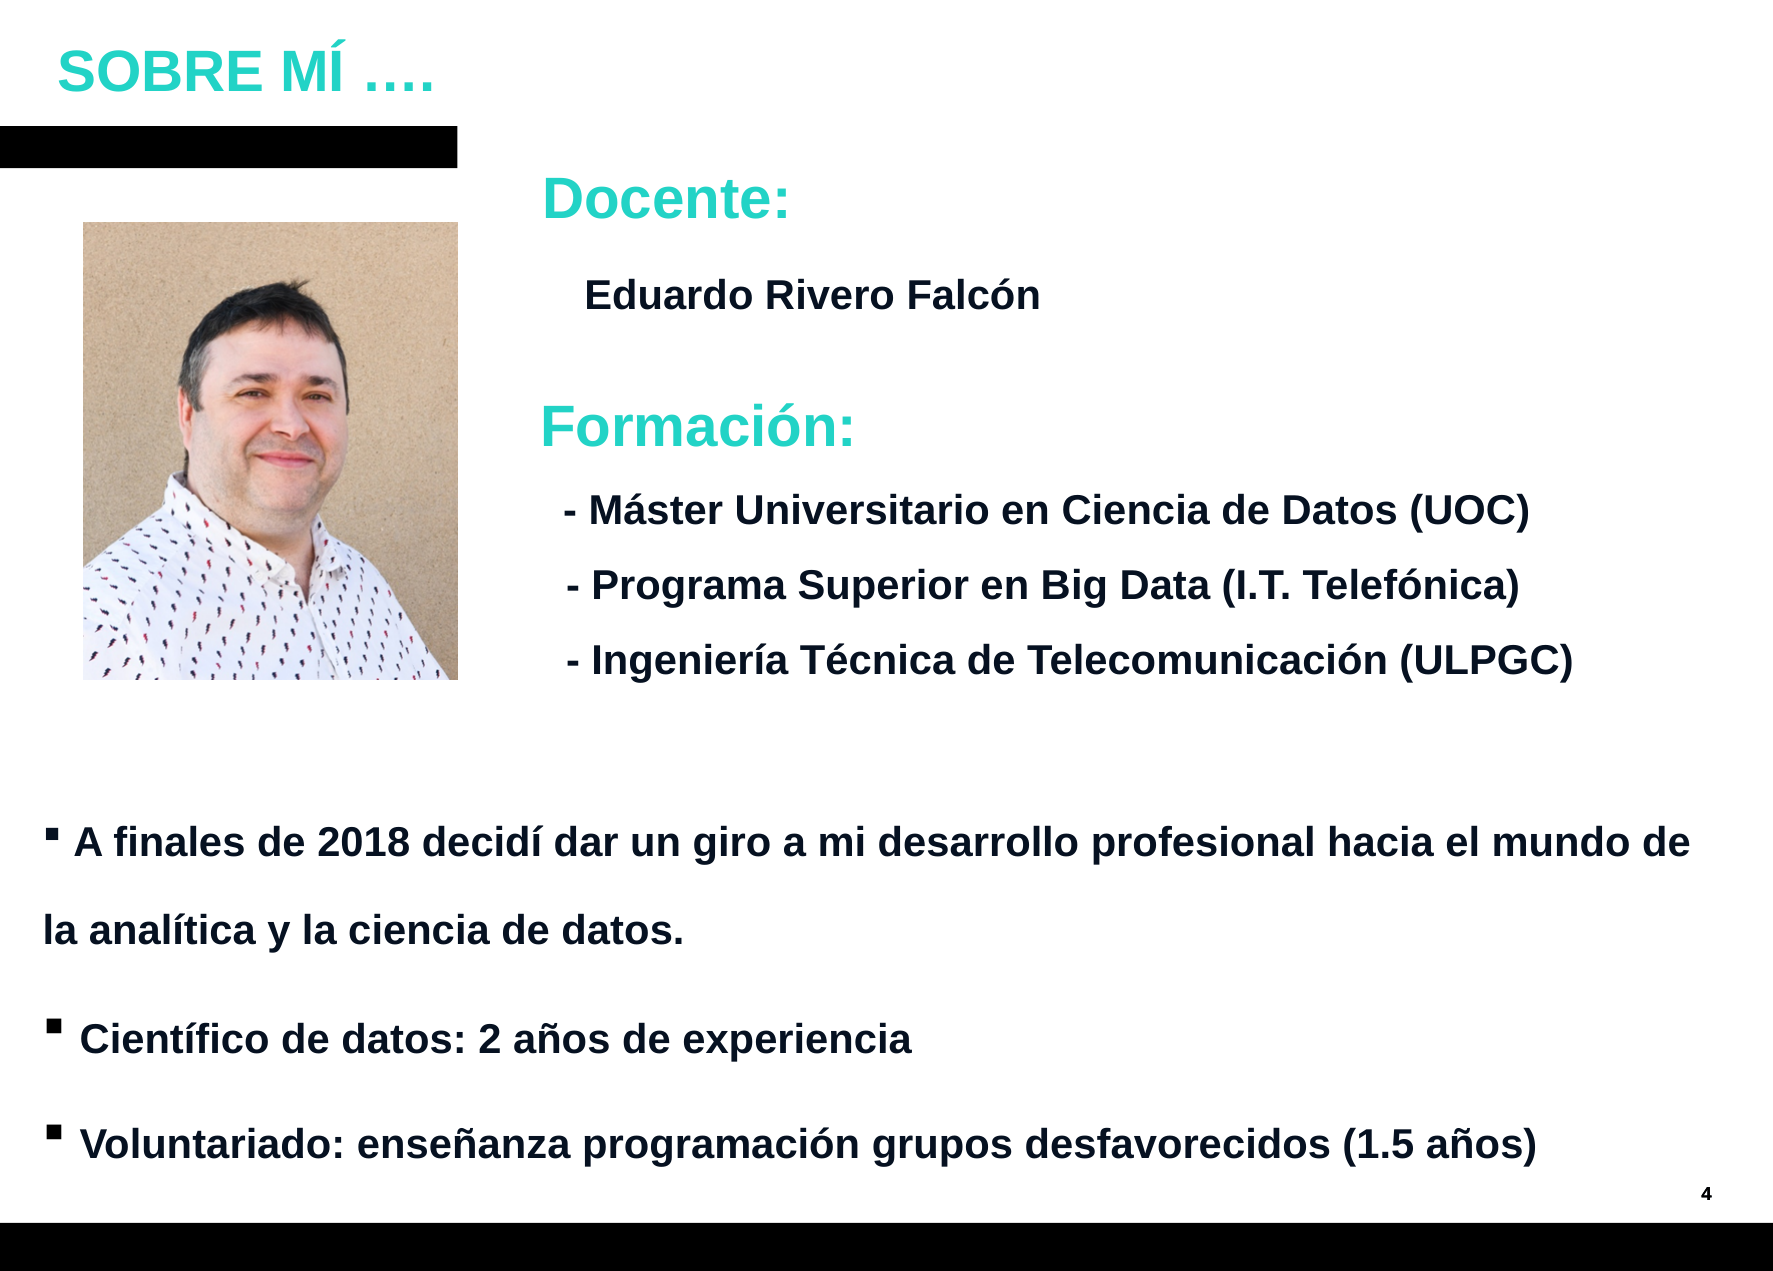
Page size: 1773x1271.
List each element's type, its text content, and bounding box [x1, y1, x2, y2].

text_box Formación: - Máster Universitario en Ciencia de Datos (UOC) - Programa Superior en Big Data (I.T. Telefónica) - Ingeniería Técnica de Telecomunicación (ULPGC) [514, 345, 1773, 543]
text_box [348, 0, 499, 98]
text_box A finales de 2018 decidí dar un giro a mi desarrollo profesional hacia el mundo de la analítica y la ciencia de datos. [42, 787, 1695, 955]
text_box Voluntariado: enseñanza programación grupos desfavorecidos (1.5 años) [42, 1076, 1773, 1169]
picture [83, 222, 458, 681]
text_box Científico de datos: 2 años de experiencia [42, 971, 1695, 1064]
text_box Docente: Eduardo Rivero Falcón [542, 122, 1527, 320]
title SOBRE MÍ …. [42, 26, 1481, 127]
text_box [0, 124, 459, 170]
text_box 4 [1686, 1169, 1756, 1223]
